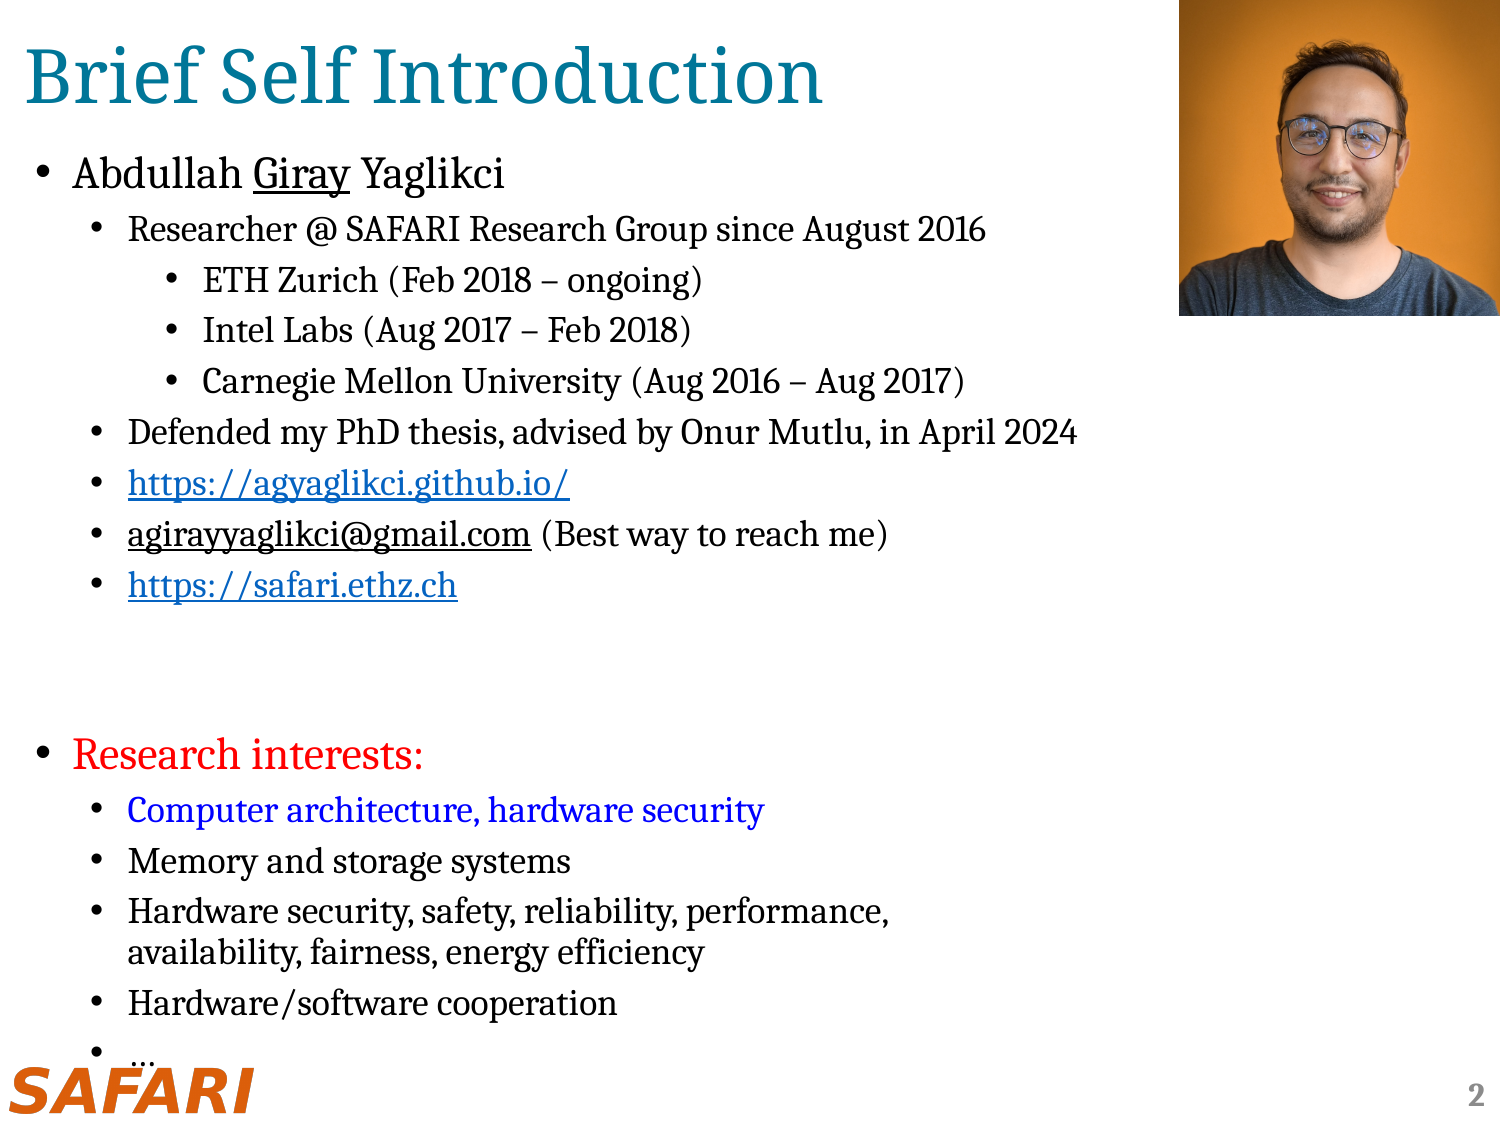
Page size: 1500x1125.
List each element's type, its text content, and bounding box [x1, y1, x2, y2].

list Abdullah Giray Yaglikci Researcher @ SAFARI Research Group since August 2016 ETH Zurich (Feb 2018 – ongoing) Intel Labs (Aug 2017 – Feb 2018) Carnegie Mellon University (Aug 2016 – Aug 2017) Defended my PhD thesis, advised by Onur Mutlu, in April 2024 https://agyaglikci.github.io/ agirayyaglikci@gmail.com (Best way to reach me) https://safari.ethz.ch Research interests: Computer architecture, hardware security Memory and storage systems Hardware security, safety, reliability, performance, availability, fairness, energy efficiency Hardware/software cooperation … [0, 141, 1500, 994]
title Brief Self Introduction [0, 0, 1179, 141]
slide_number 2 [1162, 1063, 1500, 1124]
picture [1179, 0, 1500, 316]
picture [9, 1067, 254, 1114]
